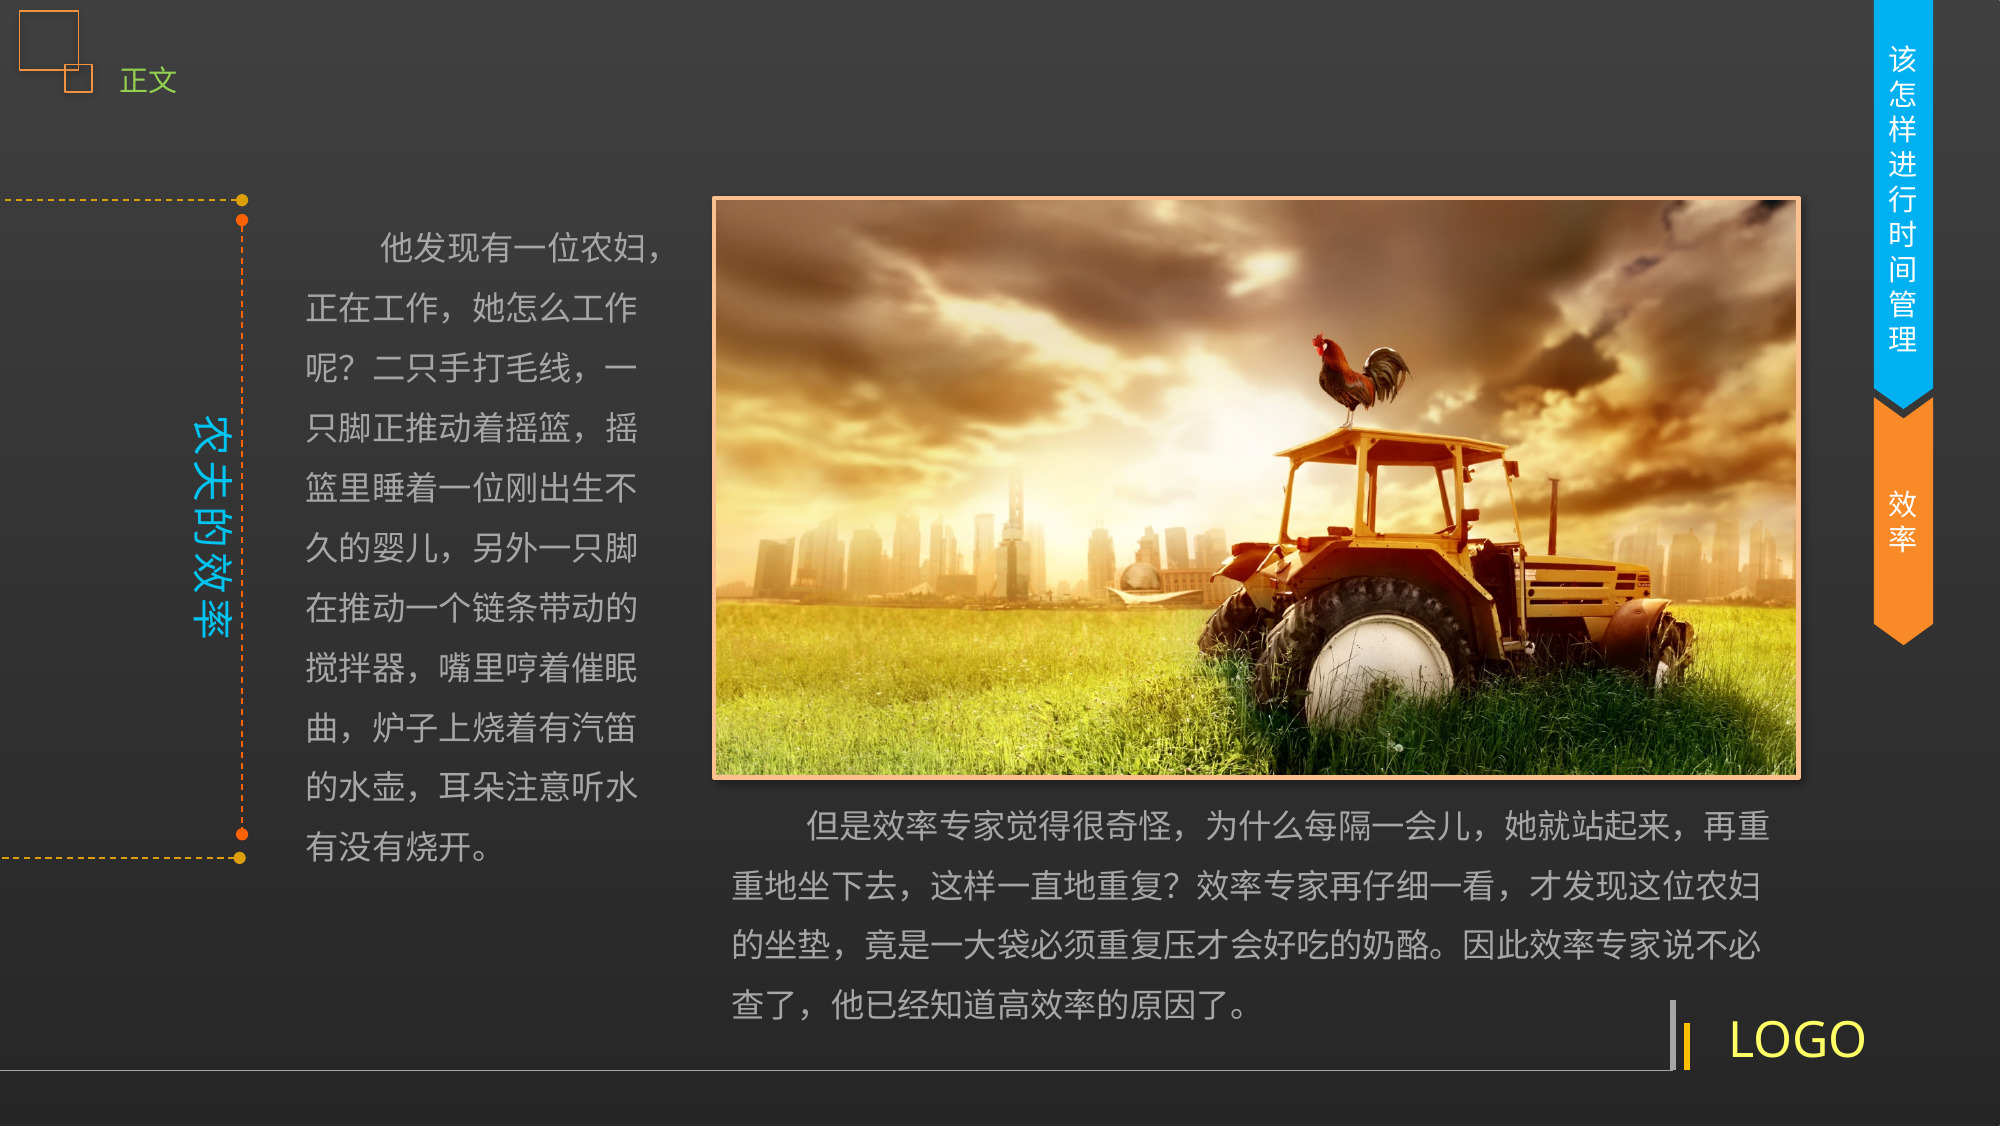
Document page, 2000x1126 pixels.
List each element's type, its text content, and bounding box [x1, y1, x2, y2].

text_box 效率 [1871, 395, 1936, 647]
text_box 该怎样进行时间管理 [1871, 0, 1936, 411]
text_box 农夫的效率 [166, 279, 237, 776]
picture [716, 199, 1797, 776]
text_box 但是效率专家觉得很奇怪，为什么每隔一会儿，她就站起来，再重重地坐下去，这样一直地重复？效率专家再仔细一看，才发现这位农妇的坐垫，竟是一大袋必须重复压才会好吃的奶酪。因此效率专家说不必查了，他已经知道高效率的原因了。 [716, 789, 1797, 1032]
text_box 正文 [119, 54, 504, 105]
text_box 他发现有一位农妇，正在工作，她怎么工作呢？二只手打毛线，一只脚正推动着摇篮，摇篮里睡着一位刚出生不久的婴儿，另外一只脚在推动一个链条带动的搅拌器，嘴里哼着催眠曲，炉子上烧着有汽笛的水壶，耳朵注意听水有没有烧开。 [291, 200, 670, 874]
